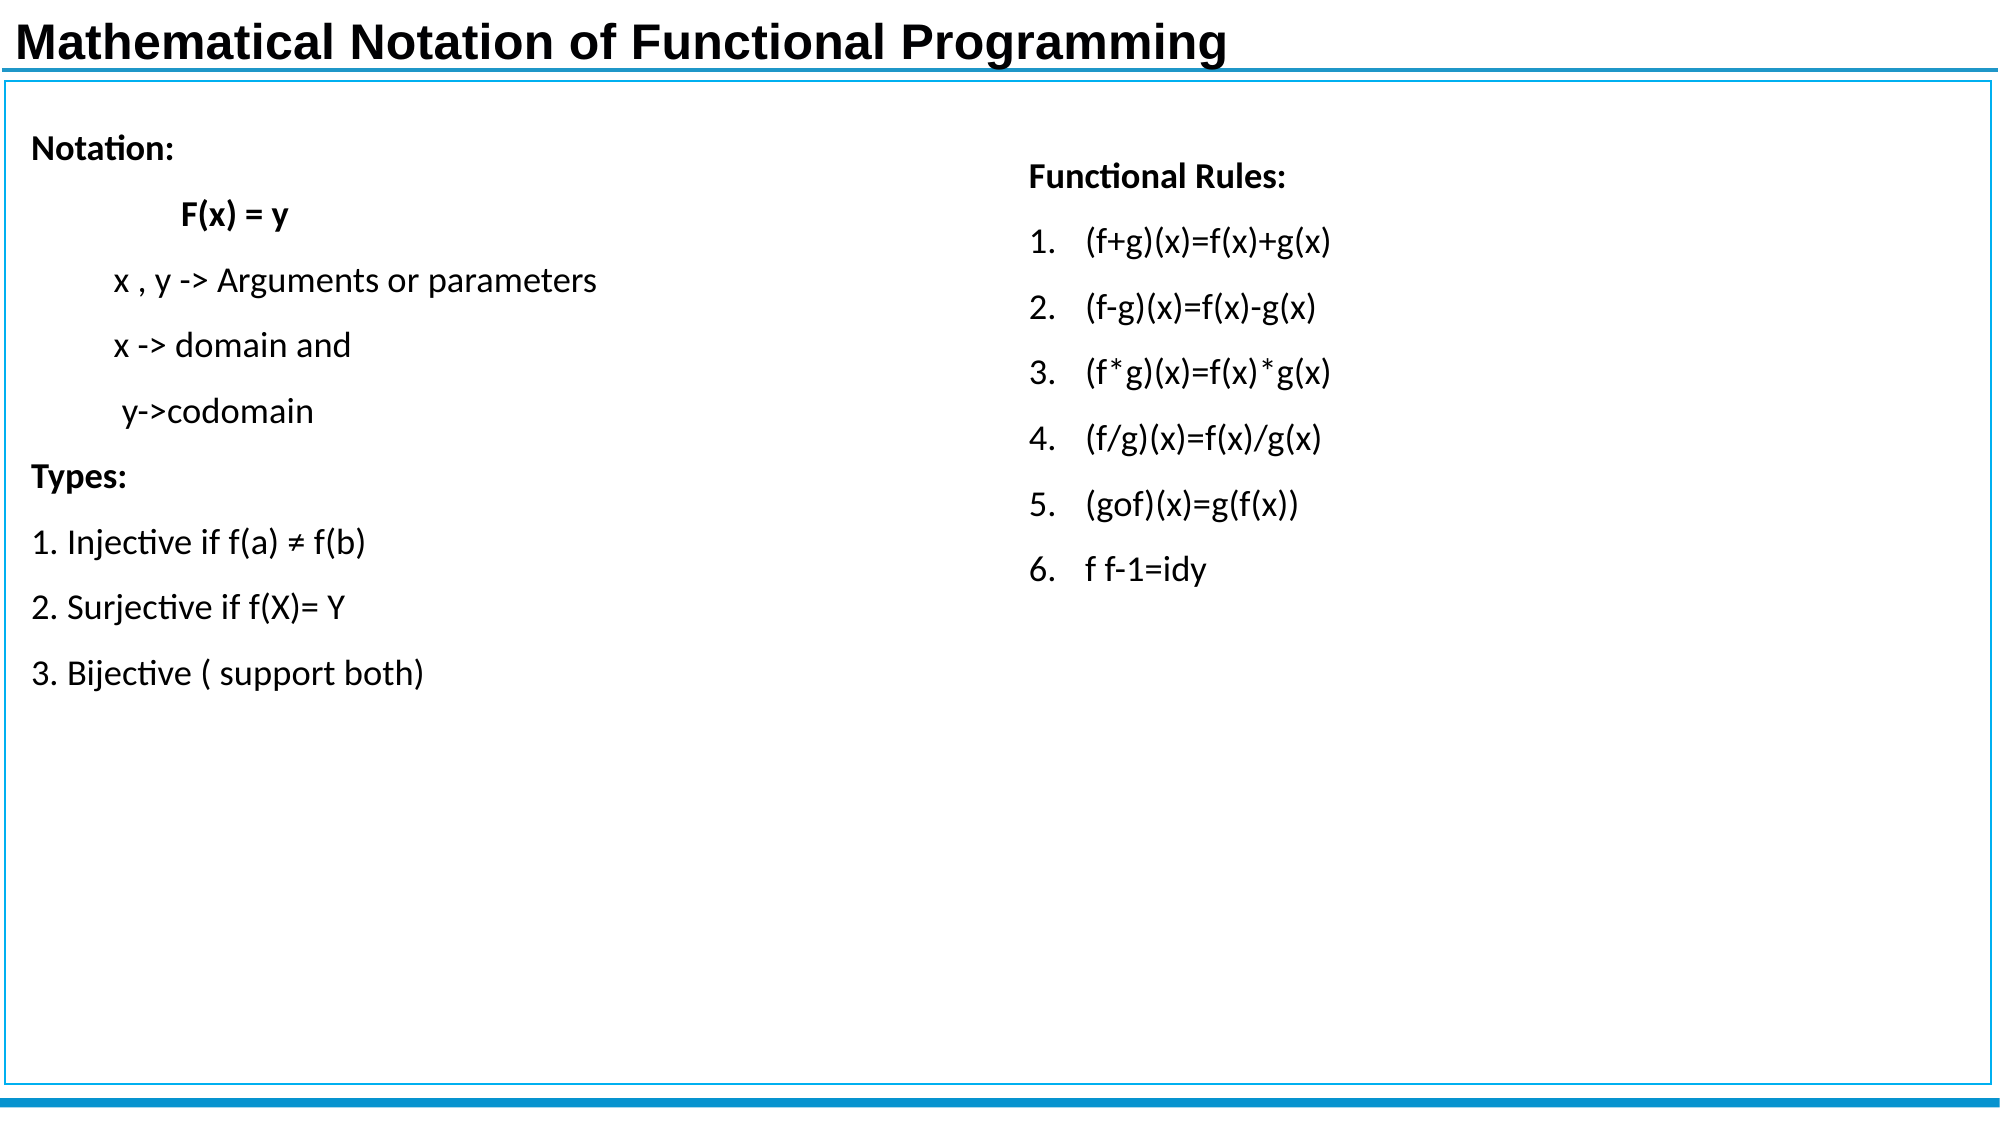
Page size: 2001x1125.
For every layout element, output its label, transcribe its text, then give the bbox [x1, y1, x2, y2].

text_box Functional Rules: (f+g)(x)=f(x)+g(x) (f-g)(x)=f(x)-g(x) (f*g)(x)=f(x)*g(x) (f/g)(x)=f(x)/g(x) (gof)(x)=g(f(x)) f f-1=idy [1028, 130, 1768, 721]
text_box Notation: F(x) = y x , y -> Arguments or parameters x -> domain and y->codomain Types: 1. Injective if f(a) ≠ f(b) 2. Surjective if f(X)= Y 3. Bijective ( support both) [31, 102, 770, 693]
text_box [0, 1098, 2000, 1108]
text_box [4, 80, 1992, 1085]
text_box Mathematical Notation of Functional Programming [12, 9, 1266, 70]
